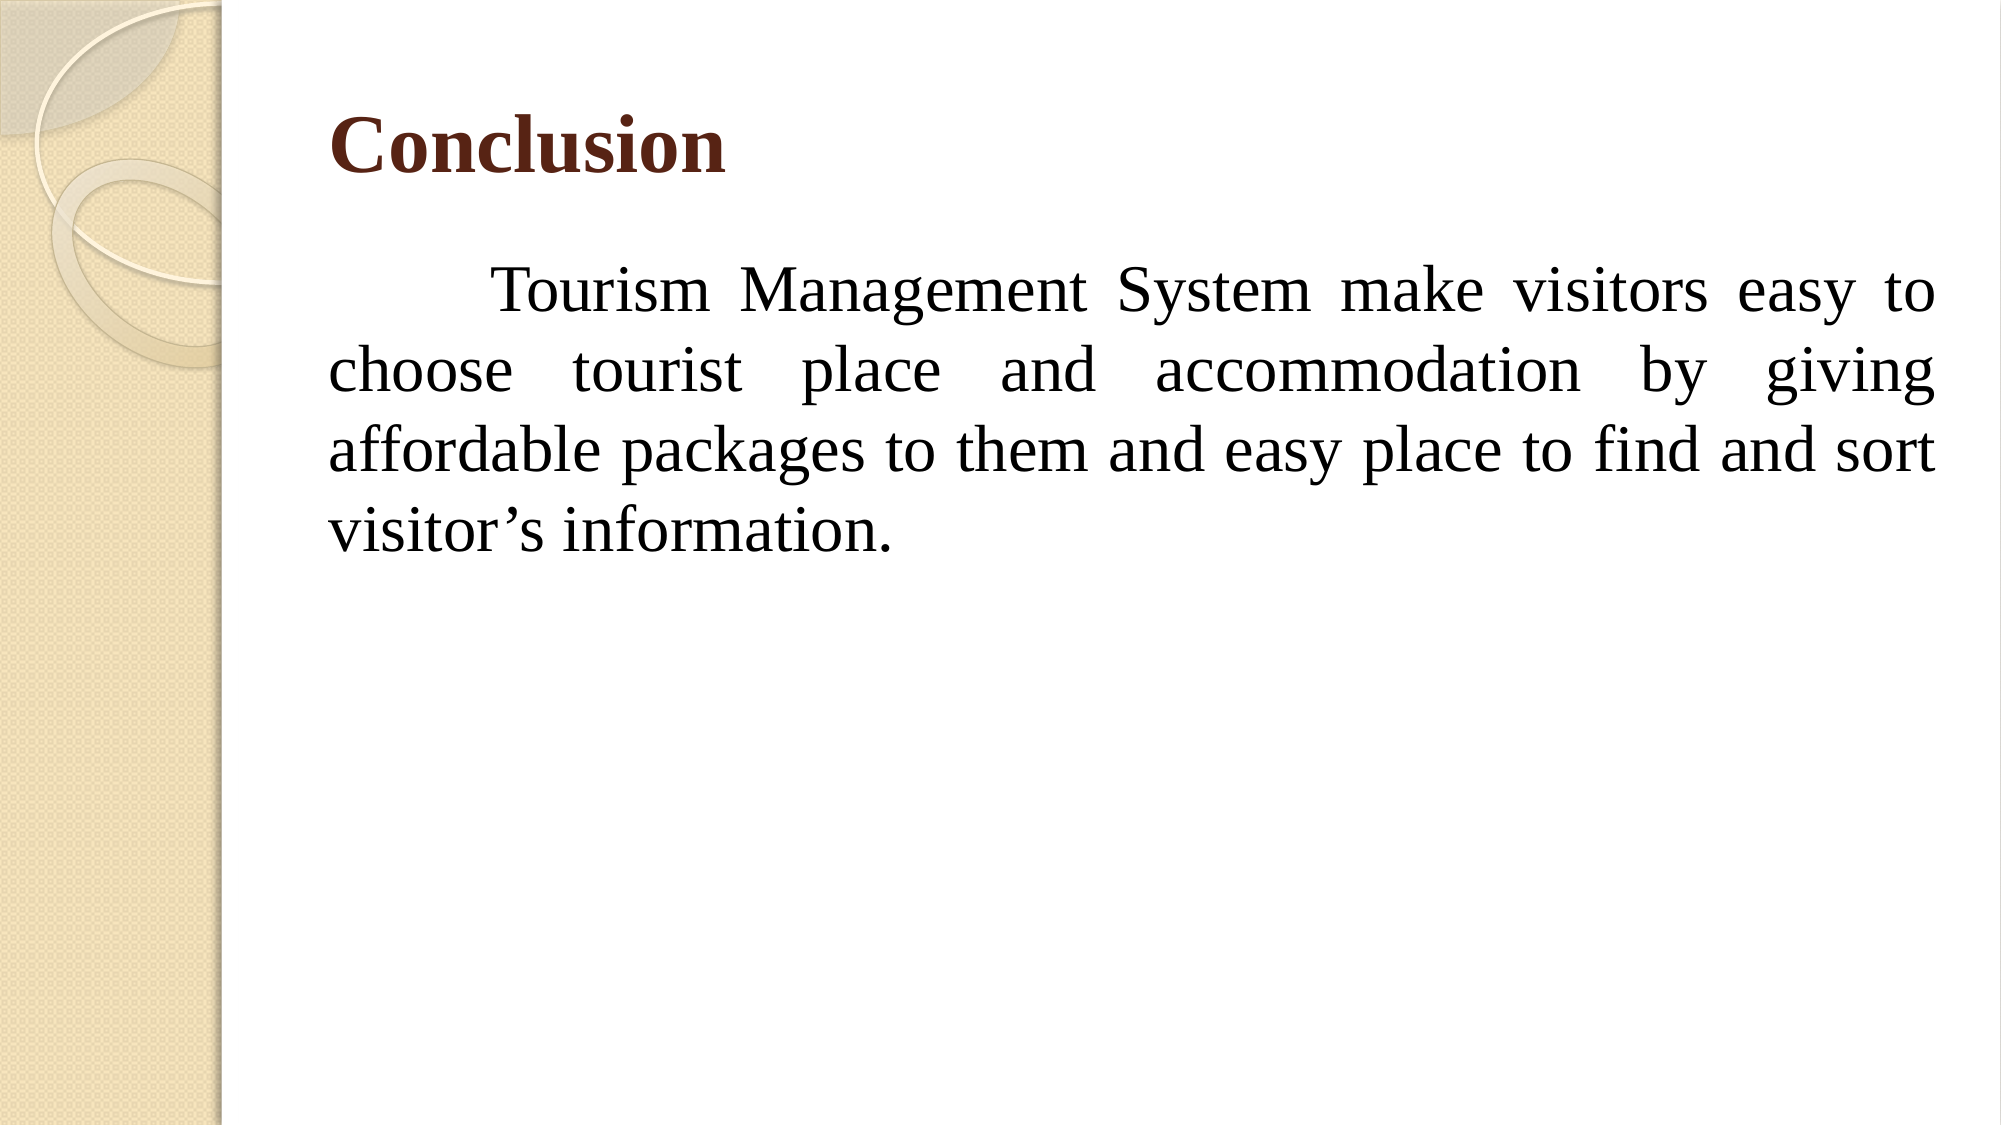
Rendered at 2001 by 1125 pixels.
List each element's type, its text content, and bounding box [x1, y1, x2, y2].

list Tourism Management System make visitors easy to choose tourist place and accommodation by giving affordable packages to them and easy place to find and sort visitor’s information. [313, 237, 1954, 1025]
title Conclusion [313, 45, 1954, 233]
